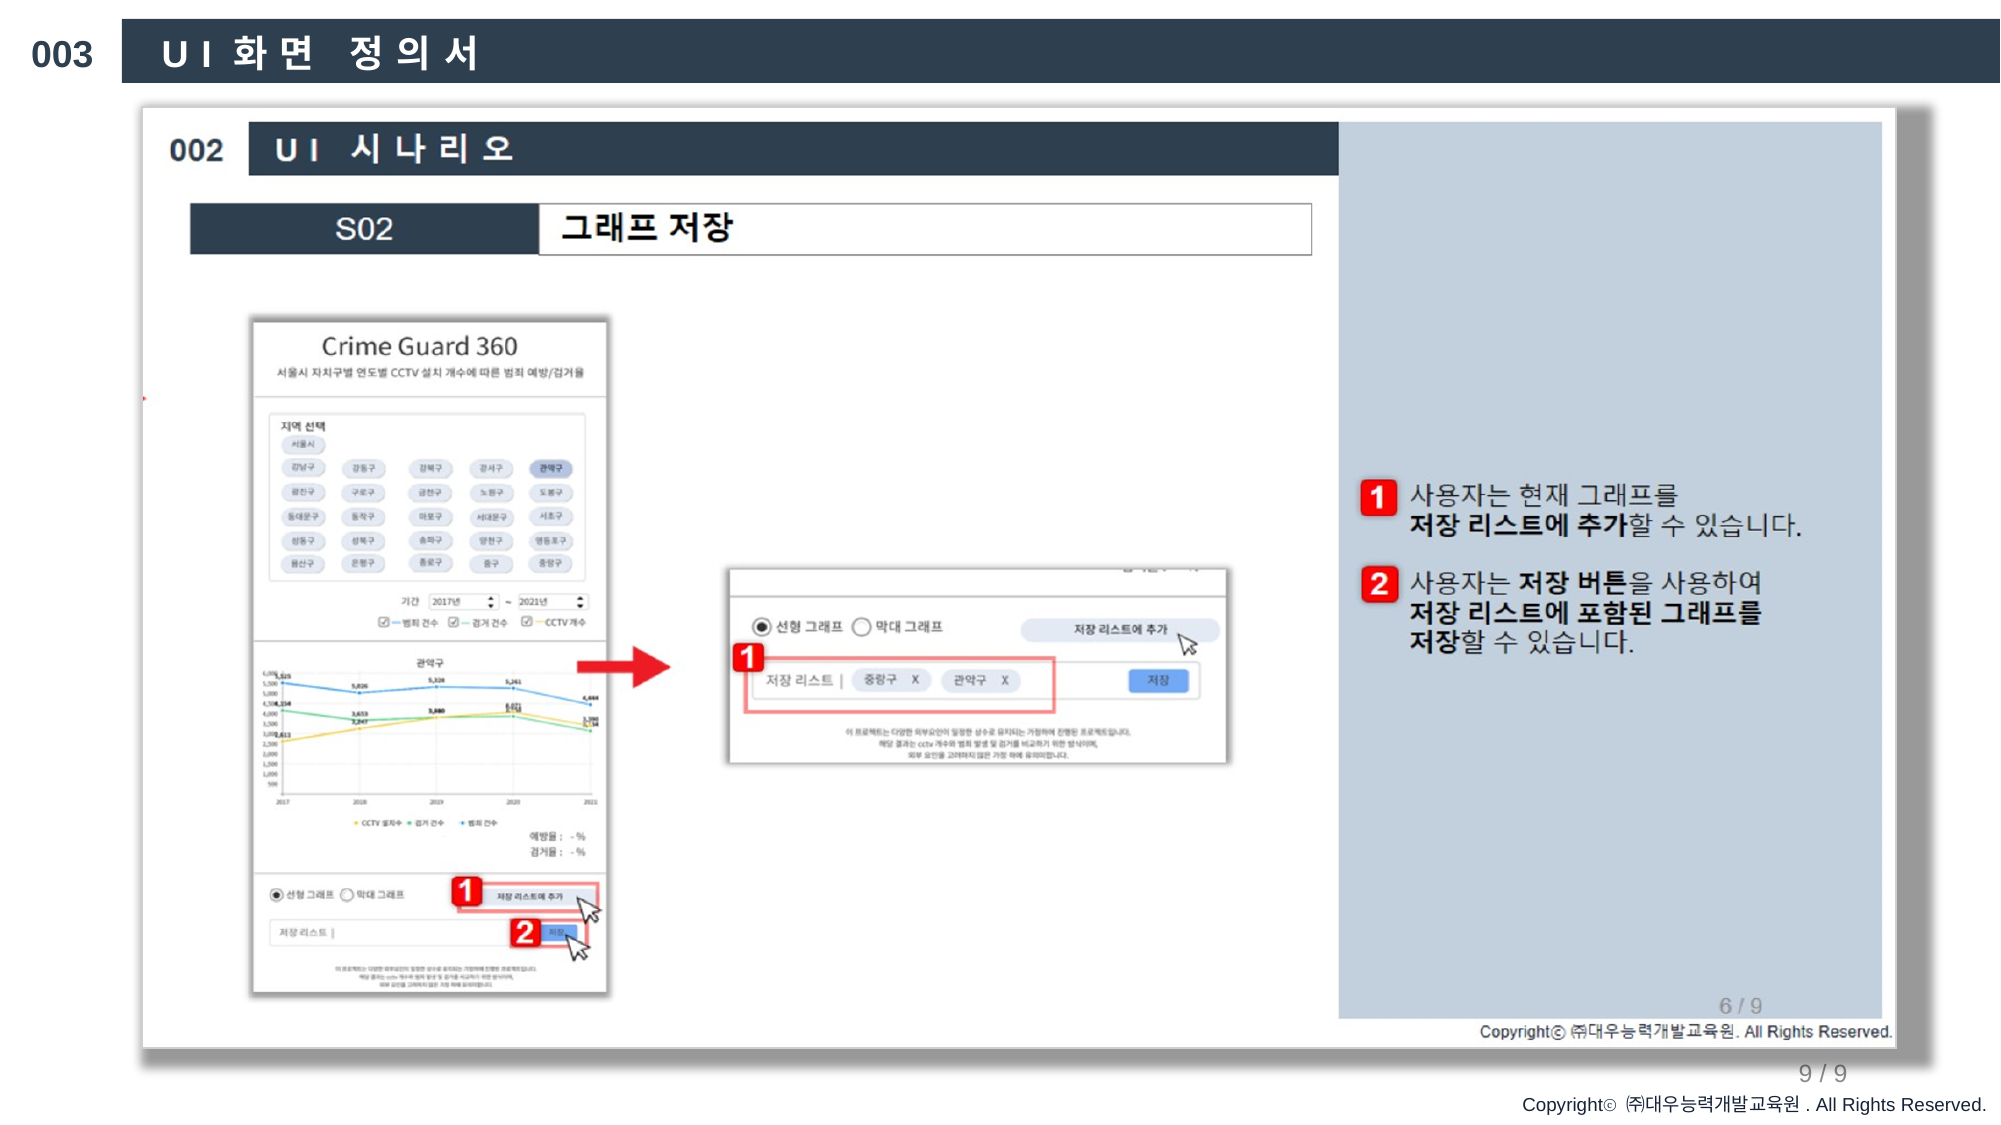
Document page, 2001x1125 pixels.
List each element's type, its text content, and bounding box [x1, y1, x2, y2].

text_box [141, 106, 1897, 1049]
text_box 003 [16, 22, 109, 82]
text_box [121, 18, 2000, 84]
slide_number 8 / 9 [1412, 1075, 1863, 1103]
text_box UI화면 정의서 [146, 22, 494, 82]
